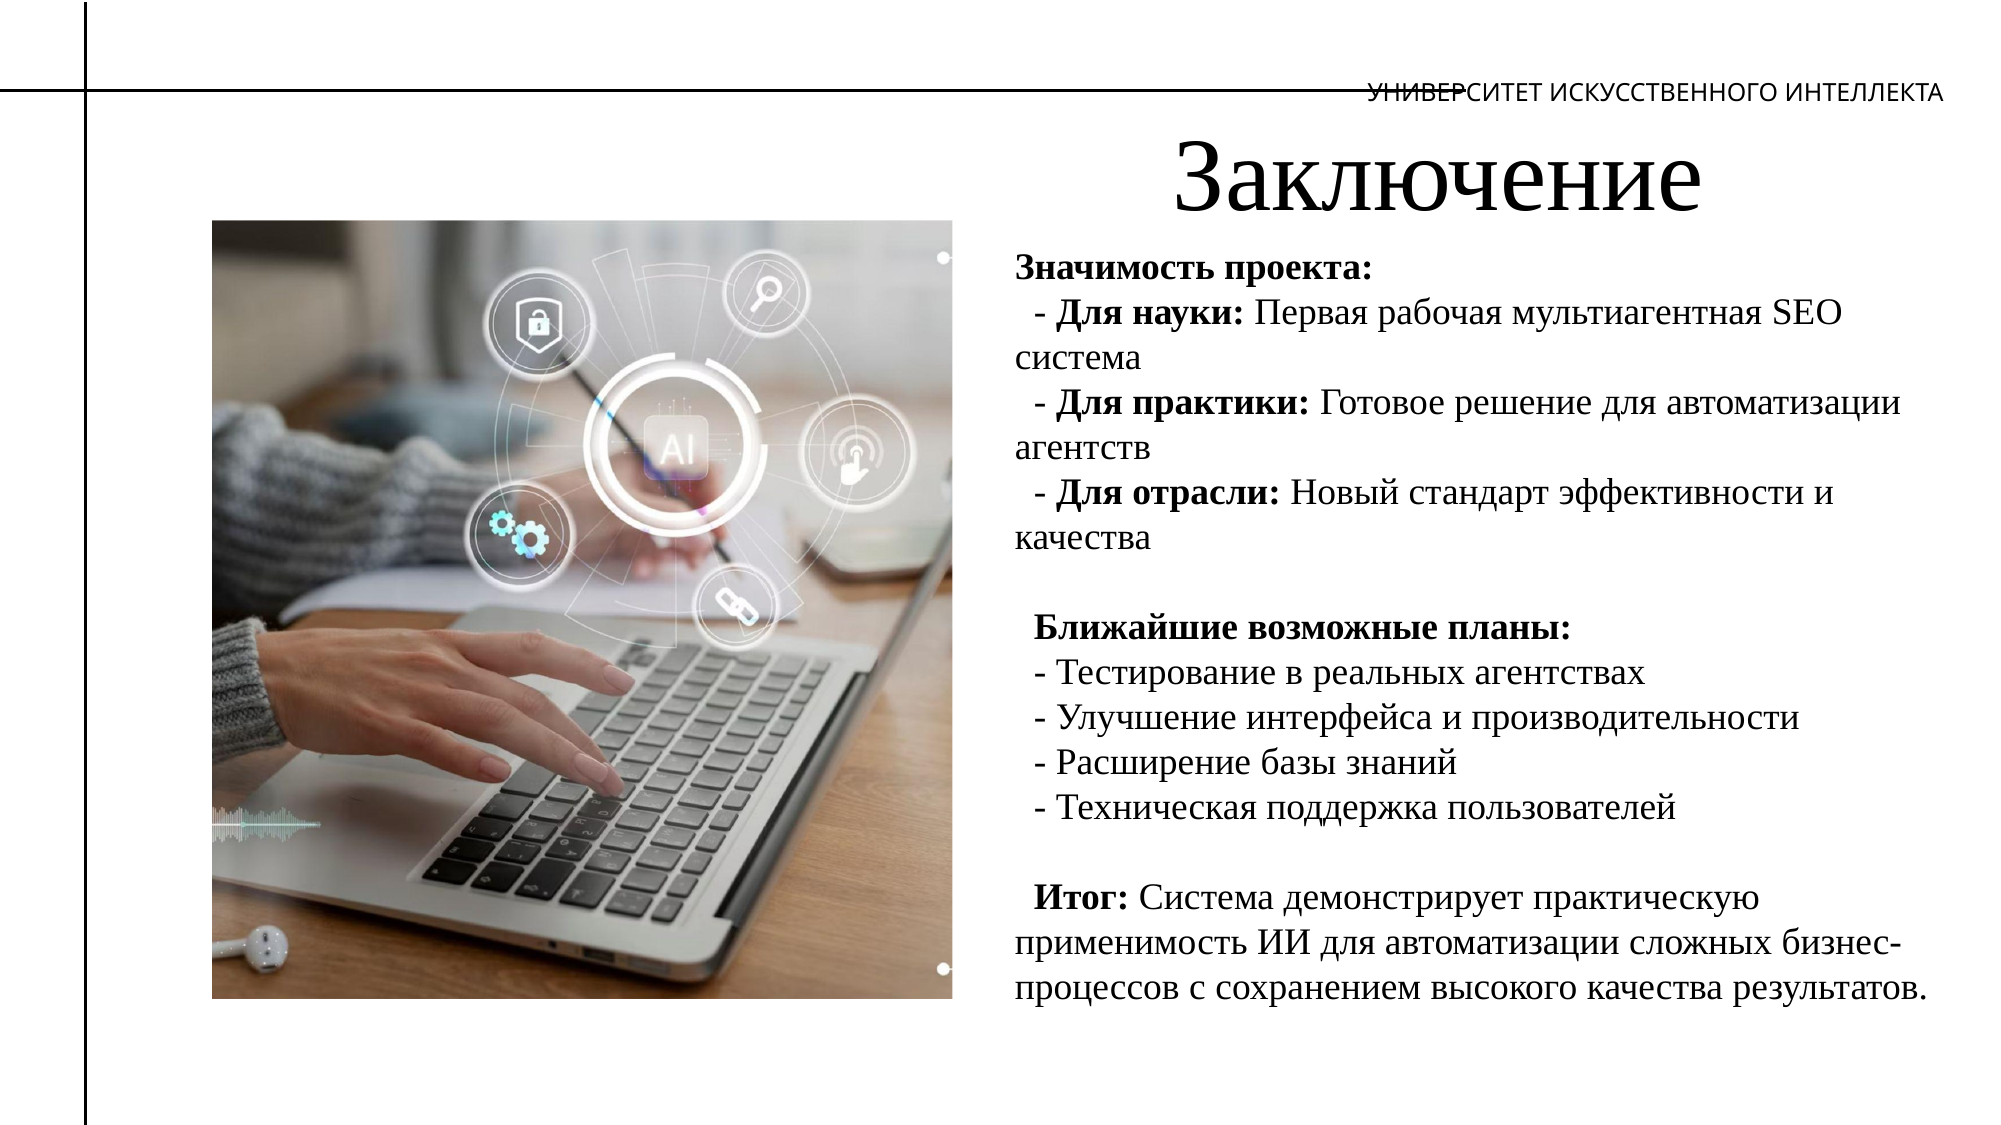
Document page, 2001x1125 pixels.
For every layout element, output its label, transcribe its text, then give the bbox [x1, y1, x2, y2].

text_box УНИВЕРСИТЕТ ИСКУССТВЕННОГО ИНТЕЛЛЕКТА [1333, 61, 1960, 131]
picture [211, 220, 953, 1000]
text_box Значимость проекта: - Для науки: Первая рабочая мультиагентная SEO система - Для практики: Готовое решение для автоматизации агентств - Для отрасли: Новый стандарт эффективности и качества Ближайшие возможные планы: - Тестирование в реальных агентствах - Улучшение интерфейса и производительности - Расширение базы знаний - Техническая поддержка пользователей Итог: Система демонстрирует практическую применимость ИИ для автоматизации сложных бизнес-процессов с сохранением высокого качества результатов. [999, 234, 1974, 811]
title Заключение [952, 105, 1926, 232]
